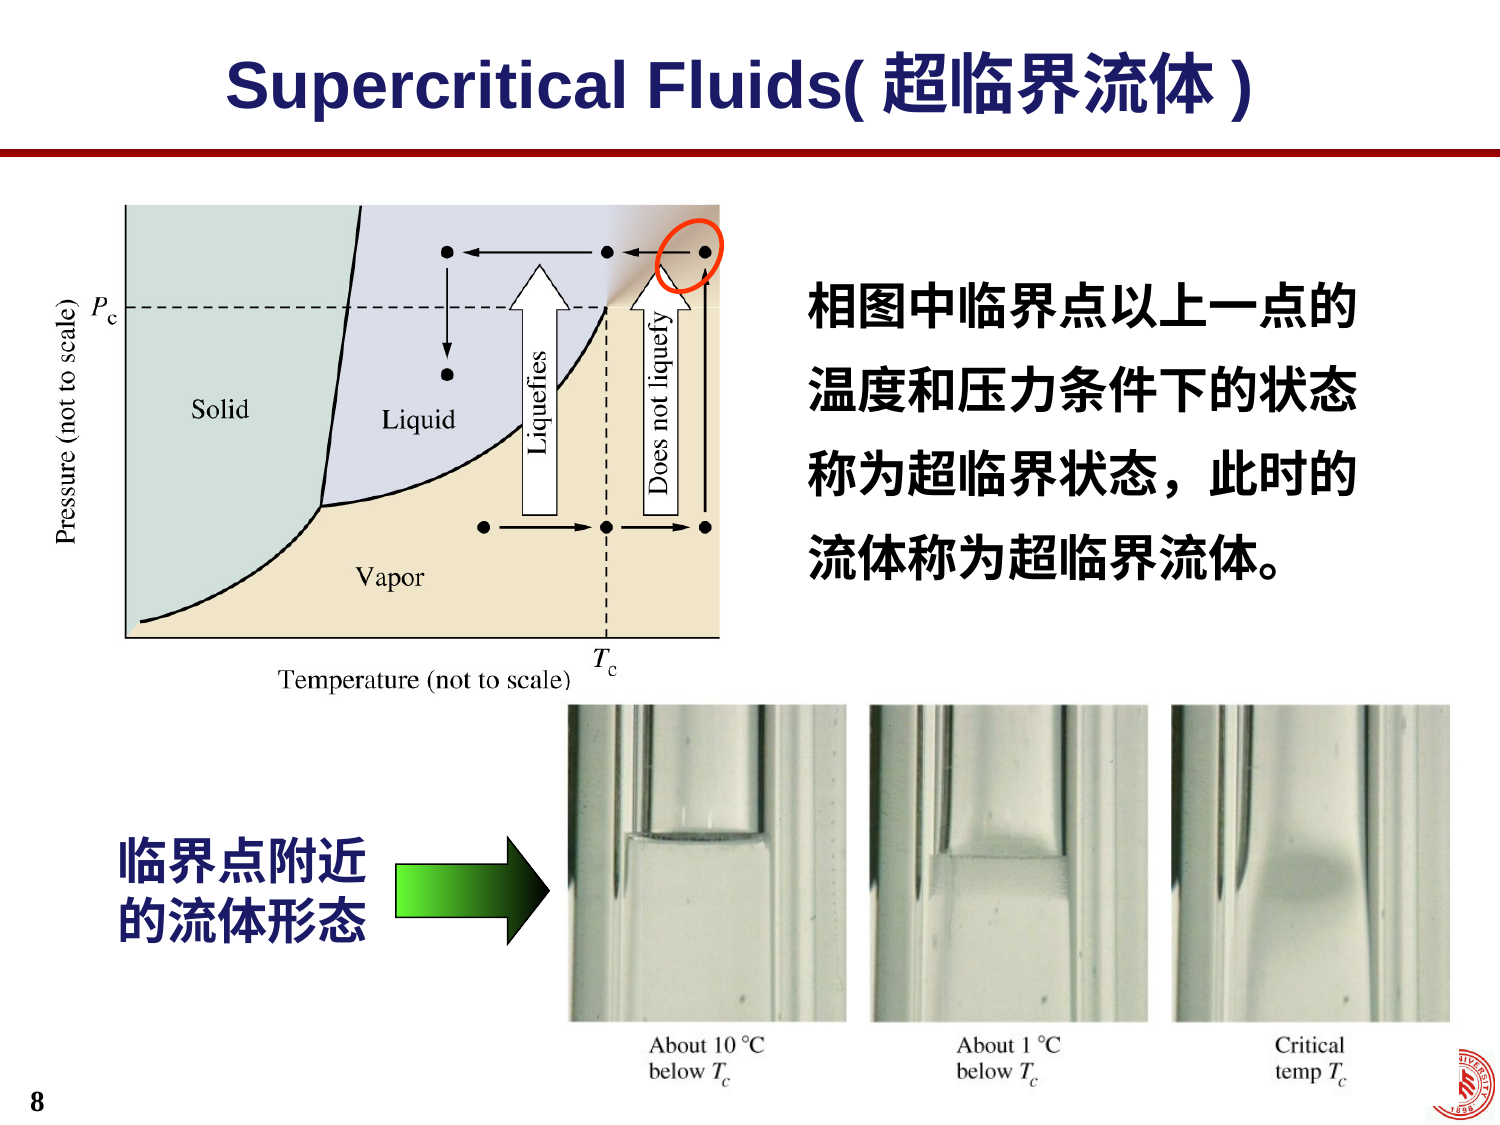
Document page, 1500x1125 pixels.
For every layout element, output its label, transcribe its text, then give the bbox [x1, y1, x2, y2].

text_box [0, 149, 1500, 157]
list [43, 192, 726, 705]
text_box 临界点附近 的流体形态 [102, 822, 383, 957]
text_box 相图中临界点以上一点的温度和压力条件下的状态称为超临界状态，此时的流体称为超临界流体。 [793, 243, 1391, 595]
picture [560, 690, 1495, 1125]
text_box [395, 837, 550, 944]
footer 8 [0, 1074, 76, 1113]
text_box Supercritical Fluids(超临界流体) [185, 19, 1294, 145]
